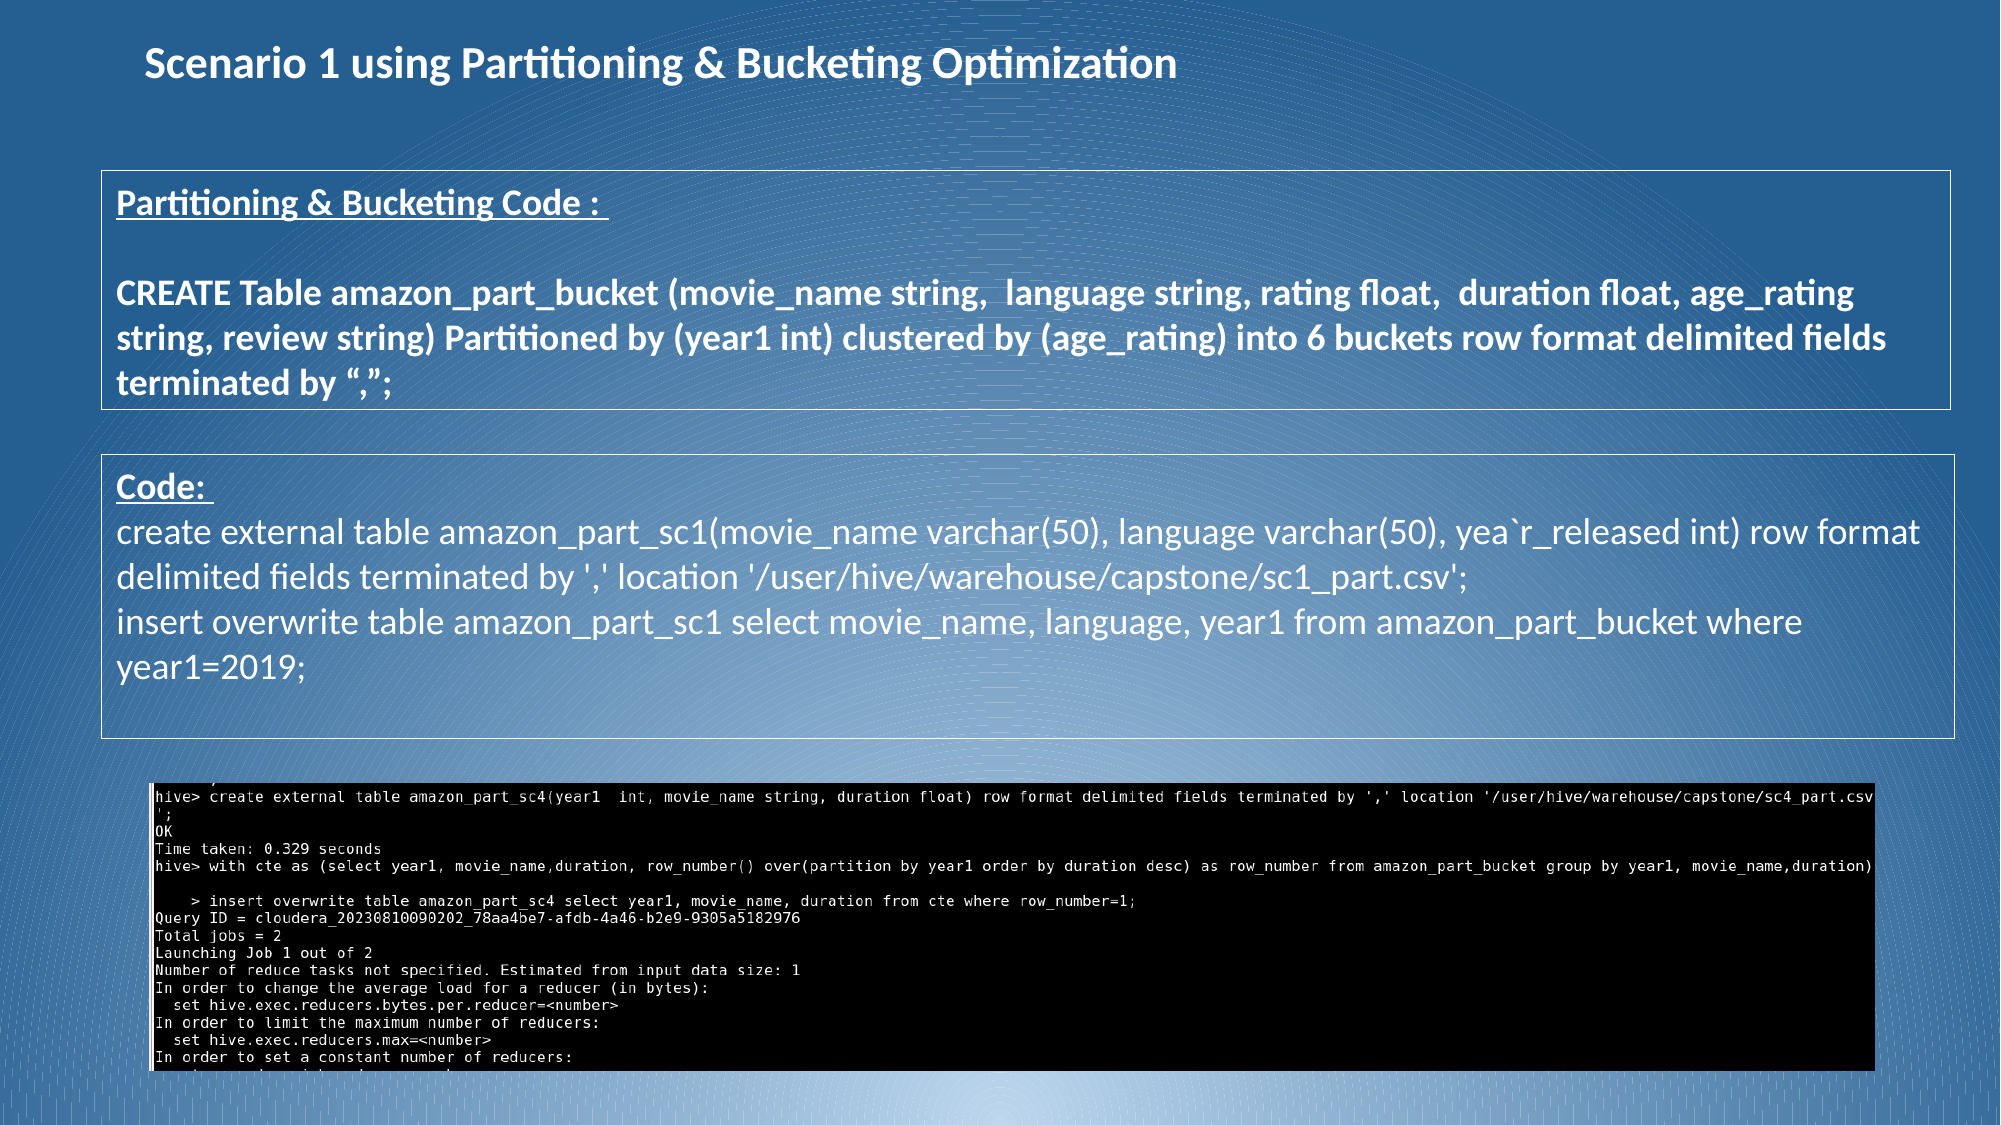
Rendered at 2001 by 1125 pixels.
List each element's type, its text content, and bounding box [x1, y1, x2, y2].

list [149, 783, 1875, 1071]
text_box Code: create external table amazon_part_sc1(movie_name varchar(50), language varchar(50), yea`r_released int) row format delimited fields terminated by ',' location '/user/hive/warehouse/capstone/sc1_part.csv'; insert overwrite table amazon_part_sc1 select movie_name, language, year1 from amazon_part_bucket where year1=2019; [101, 454, 1955, 739]
text_box Partitioning & Bucketing Code : CREATE Table amazon_part_bucket (movie_name string, language string, rating float, duration float, age_rating string, review string) Partitioned by (year1 int) clustered by (age_rating) into 6 buckets row format delimited fields terminated by “,”; [101, 170, 1951, 410]
text_box Scenario 1 using Partitioning & Bucketing Optimization [129, 25, 1465, 96]
